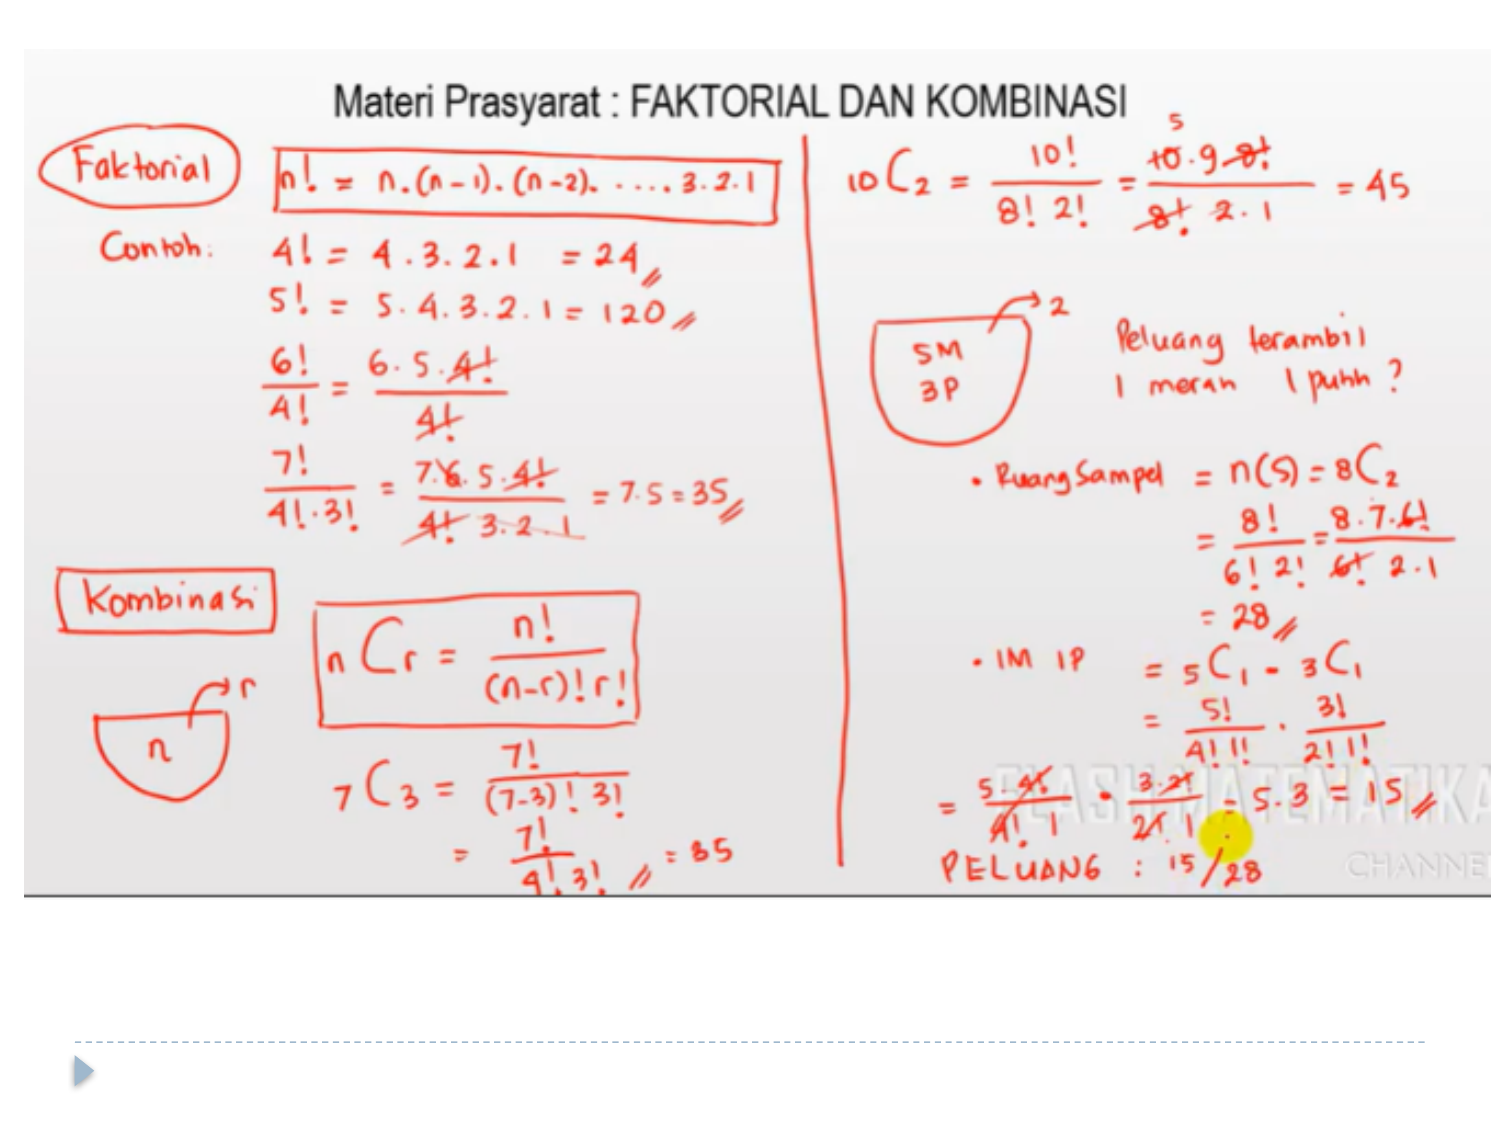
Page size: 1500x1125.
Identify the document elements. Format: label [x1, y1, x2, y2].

picture [24, 49, 1491, 901]
